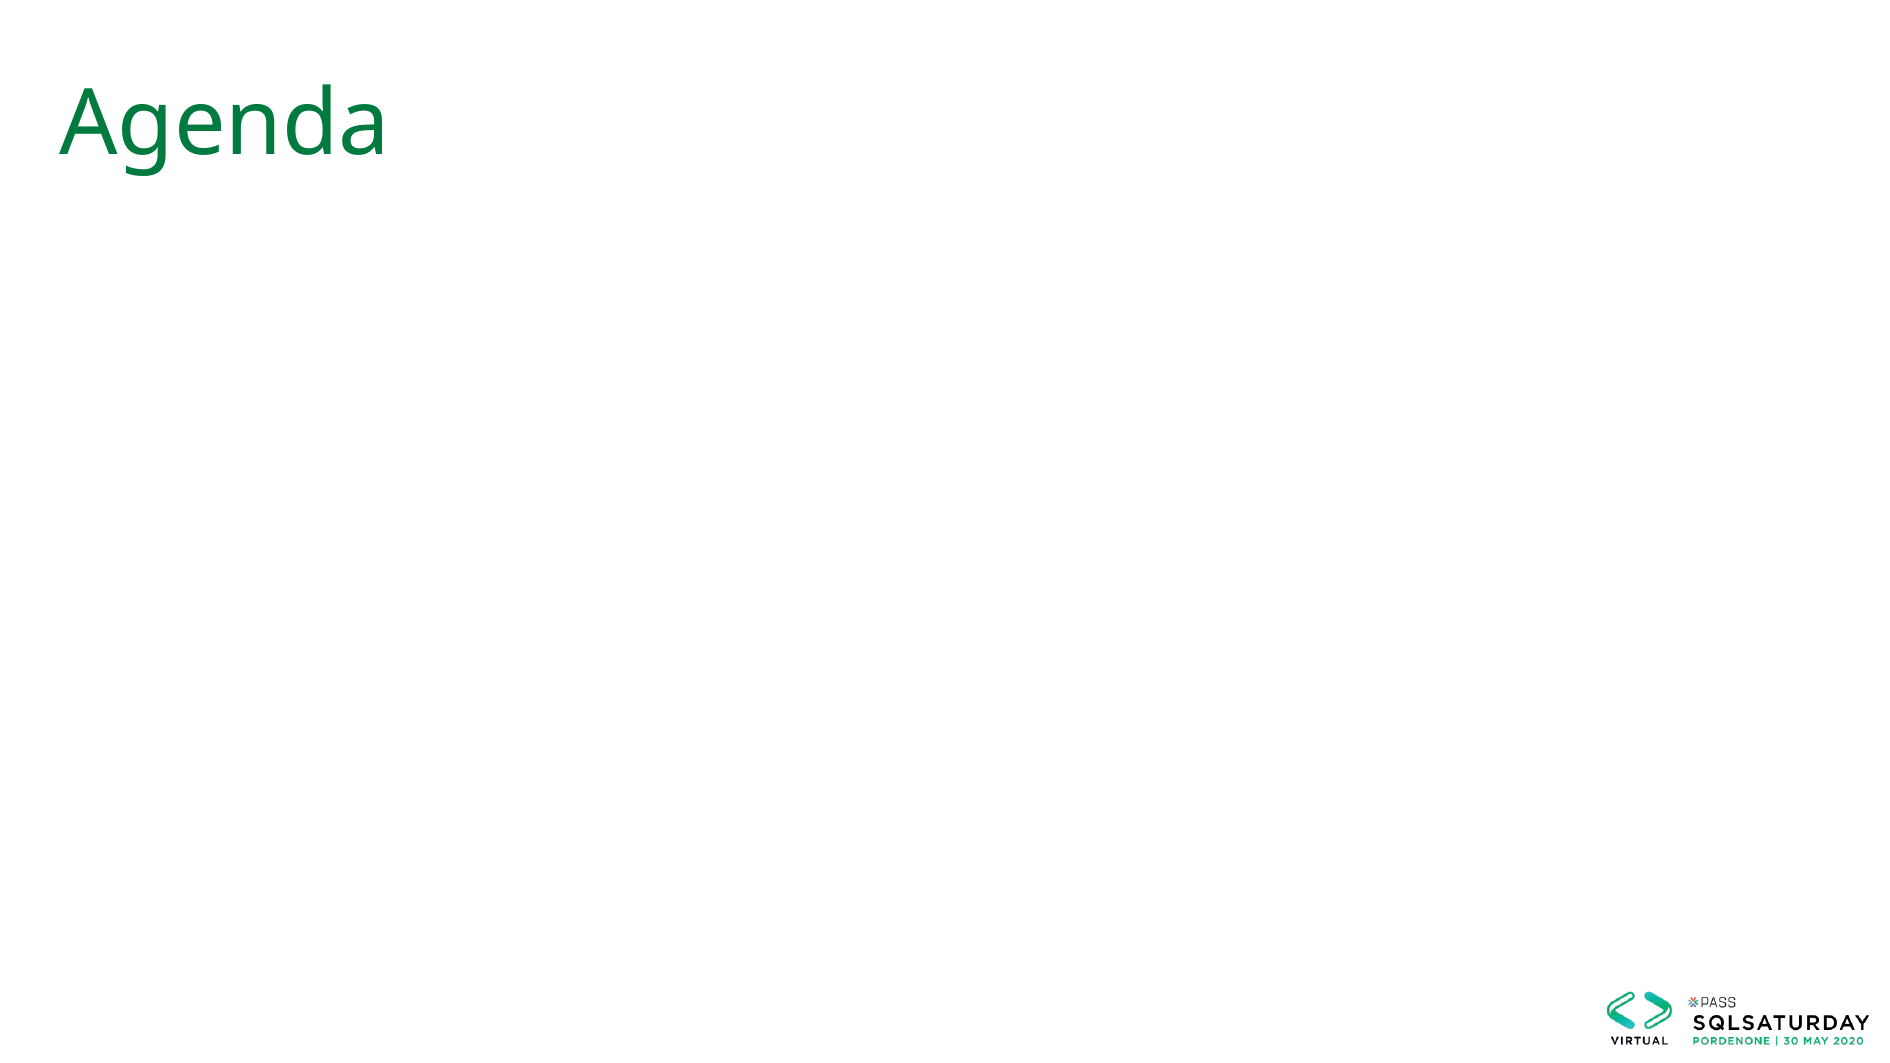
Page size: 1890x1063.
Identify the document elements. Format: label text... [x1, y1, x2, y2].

picture [1578, 978, 1890, 1063]
title Agenda [59, 59, 1831, 178]
